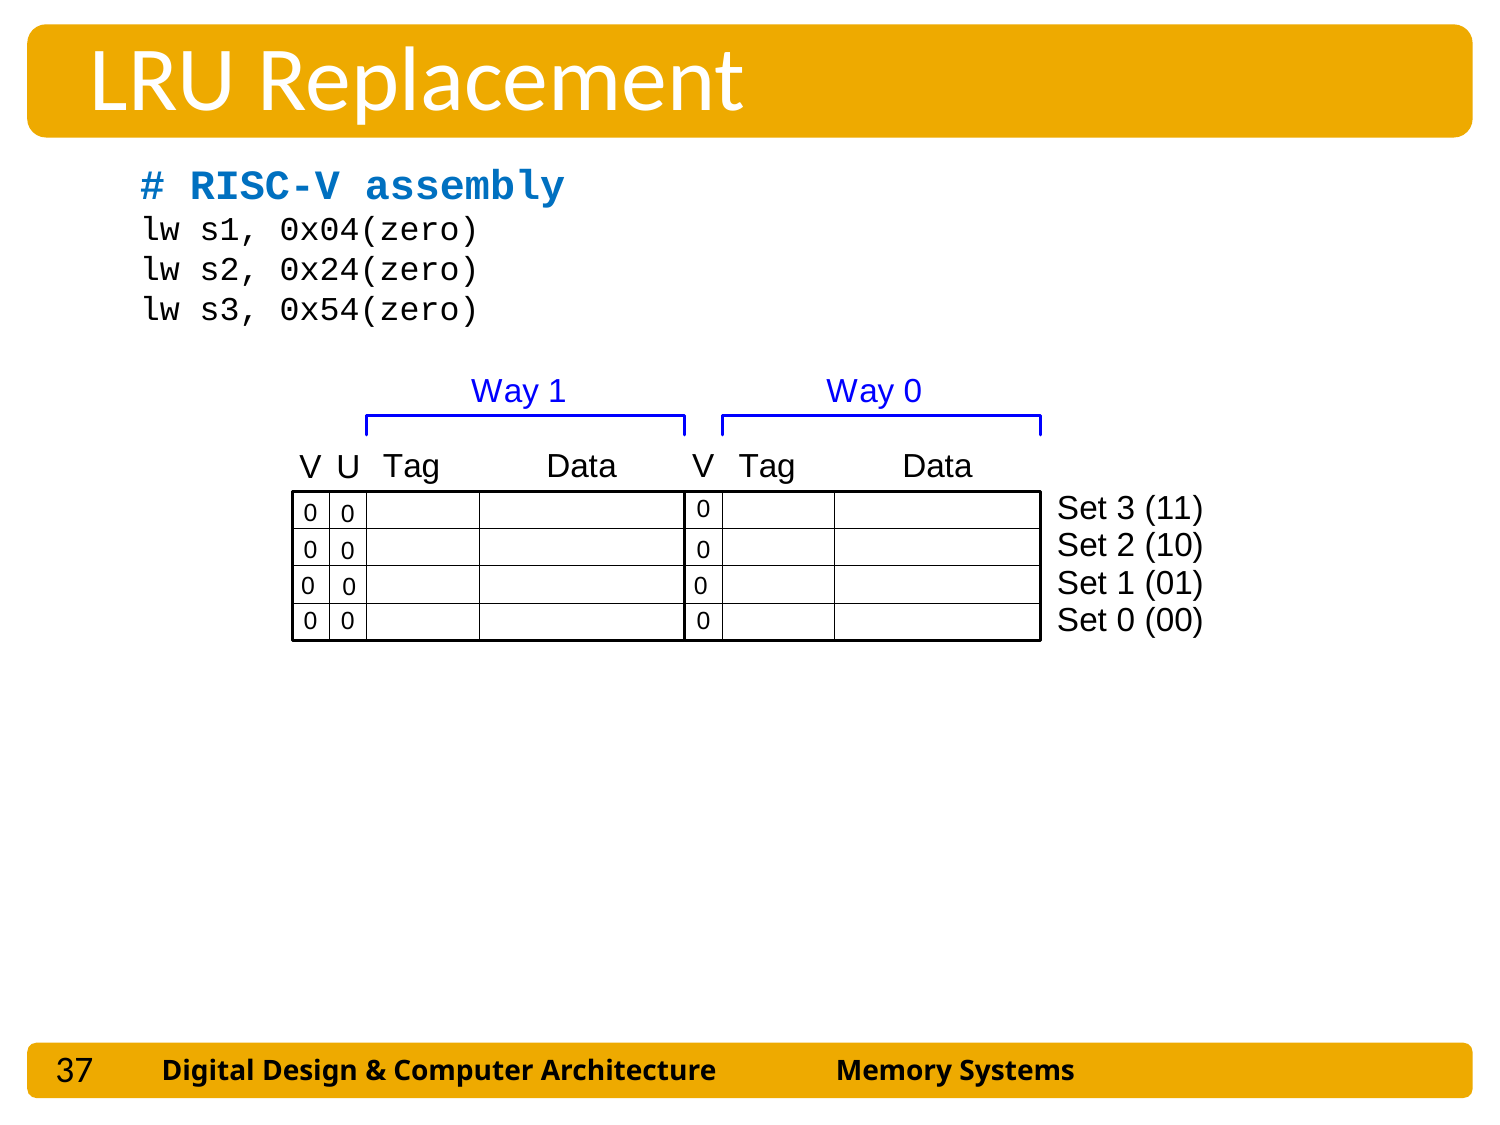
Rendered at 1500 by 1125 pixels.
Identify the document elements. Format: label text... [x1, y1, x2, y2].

slide_number 37 [40, 1037, 164, 1096]
text_box # RISC-V assembly lw s1, 0x04(zero) lw s2, 0x24(zero) lw s3, 0x54(zero) [124, 149, 875, 335]
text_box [199, 362, 1251, 1020]
text_box LRU Replacement [75, 11, 1450, 136]
